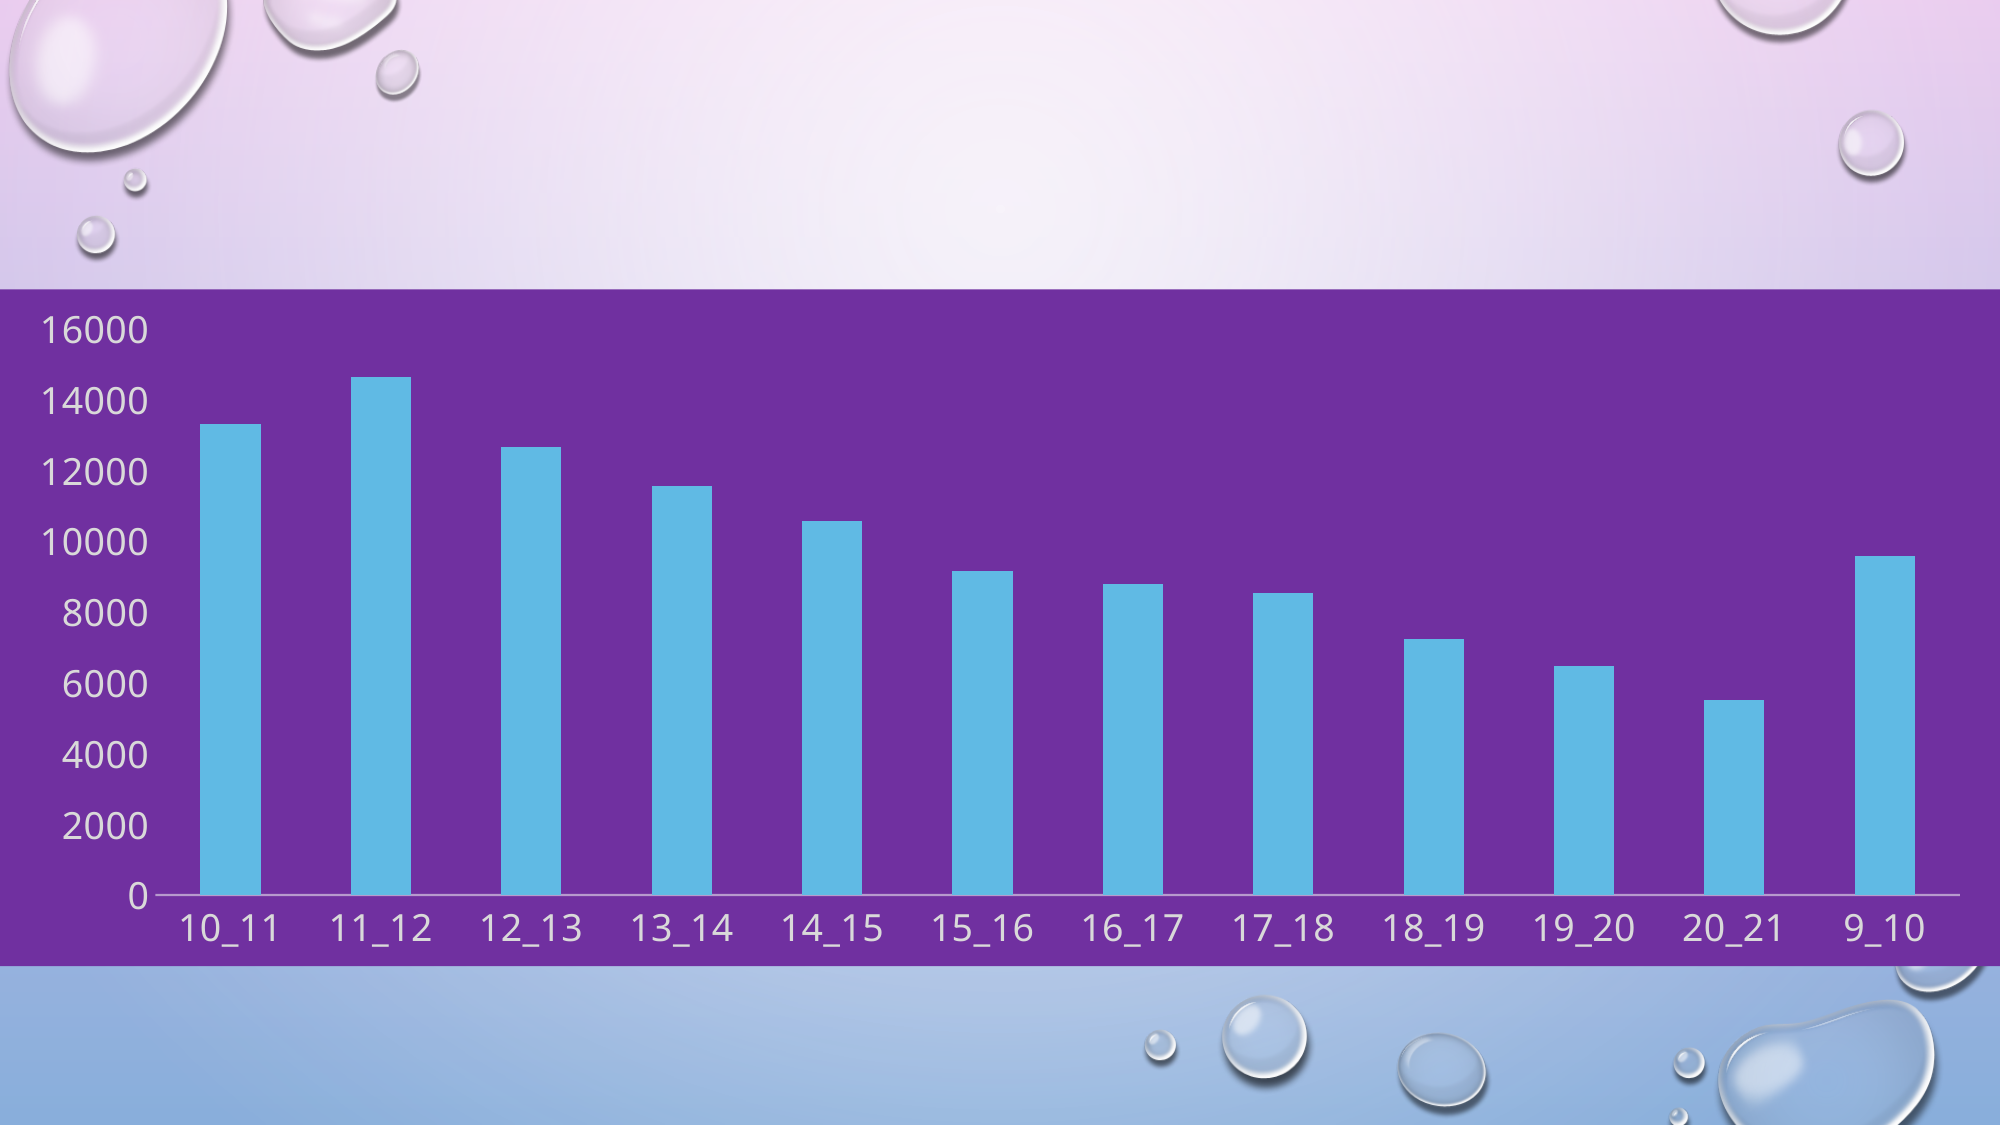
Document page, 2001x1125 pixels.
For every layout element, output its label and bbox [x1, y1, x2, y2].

chart [0, 288, 2000, 967]
picture [0, 0, 2000, 288]
picture [0, 967, 2000, 1125]
